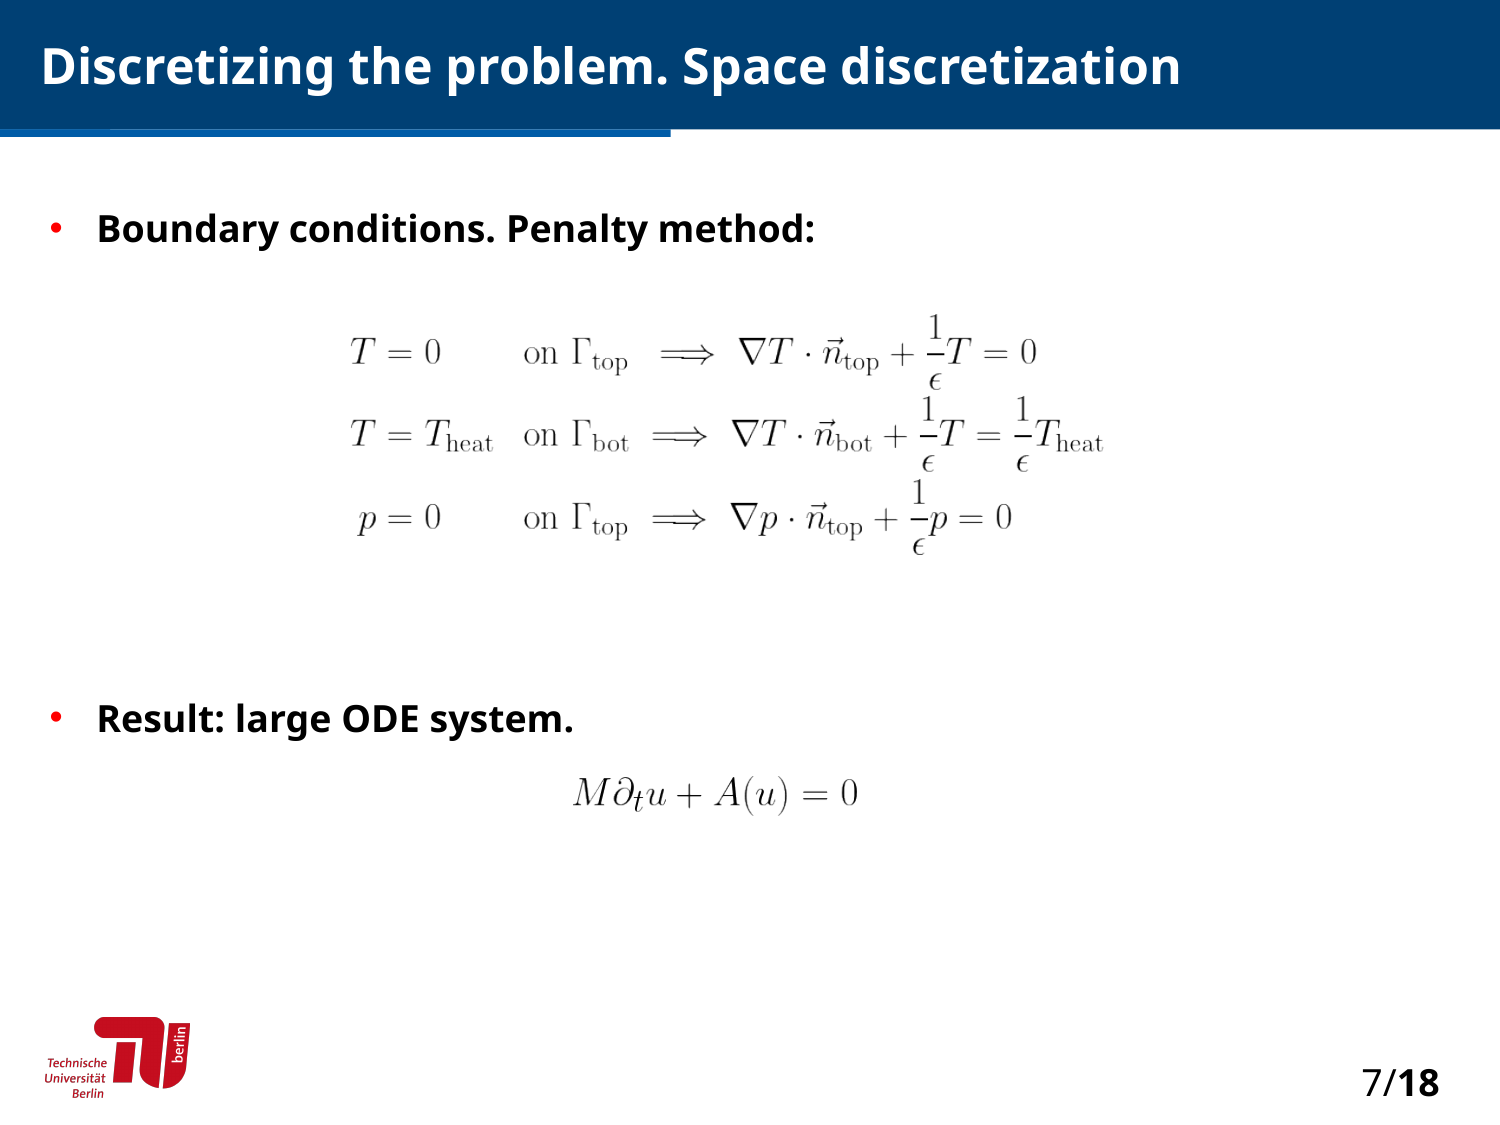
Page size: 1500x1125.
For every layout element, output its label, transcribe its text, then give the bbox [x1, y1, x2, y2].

text_box [0, 0, 1500, 130]
picture [350, 314, 1104, 555]
text_box Discretizing the problem. Space discretization [25, 26, 1470, 102]
text_box 7/18 [1245, 1051, 1455, 1112]
picture [45, 1017, 190, 1098]
text_box [0, 128, 672, 138]
text_box Boundary conditions. Penalty method: Result: large ODE system. [0, 197, 1470, 862]
picture [572, 776, 857, 816]
